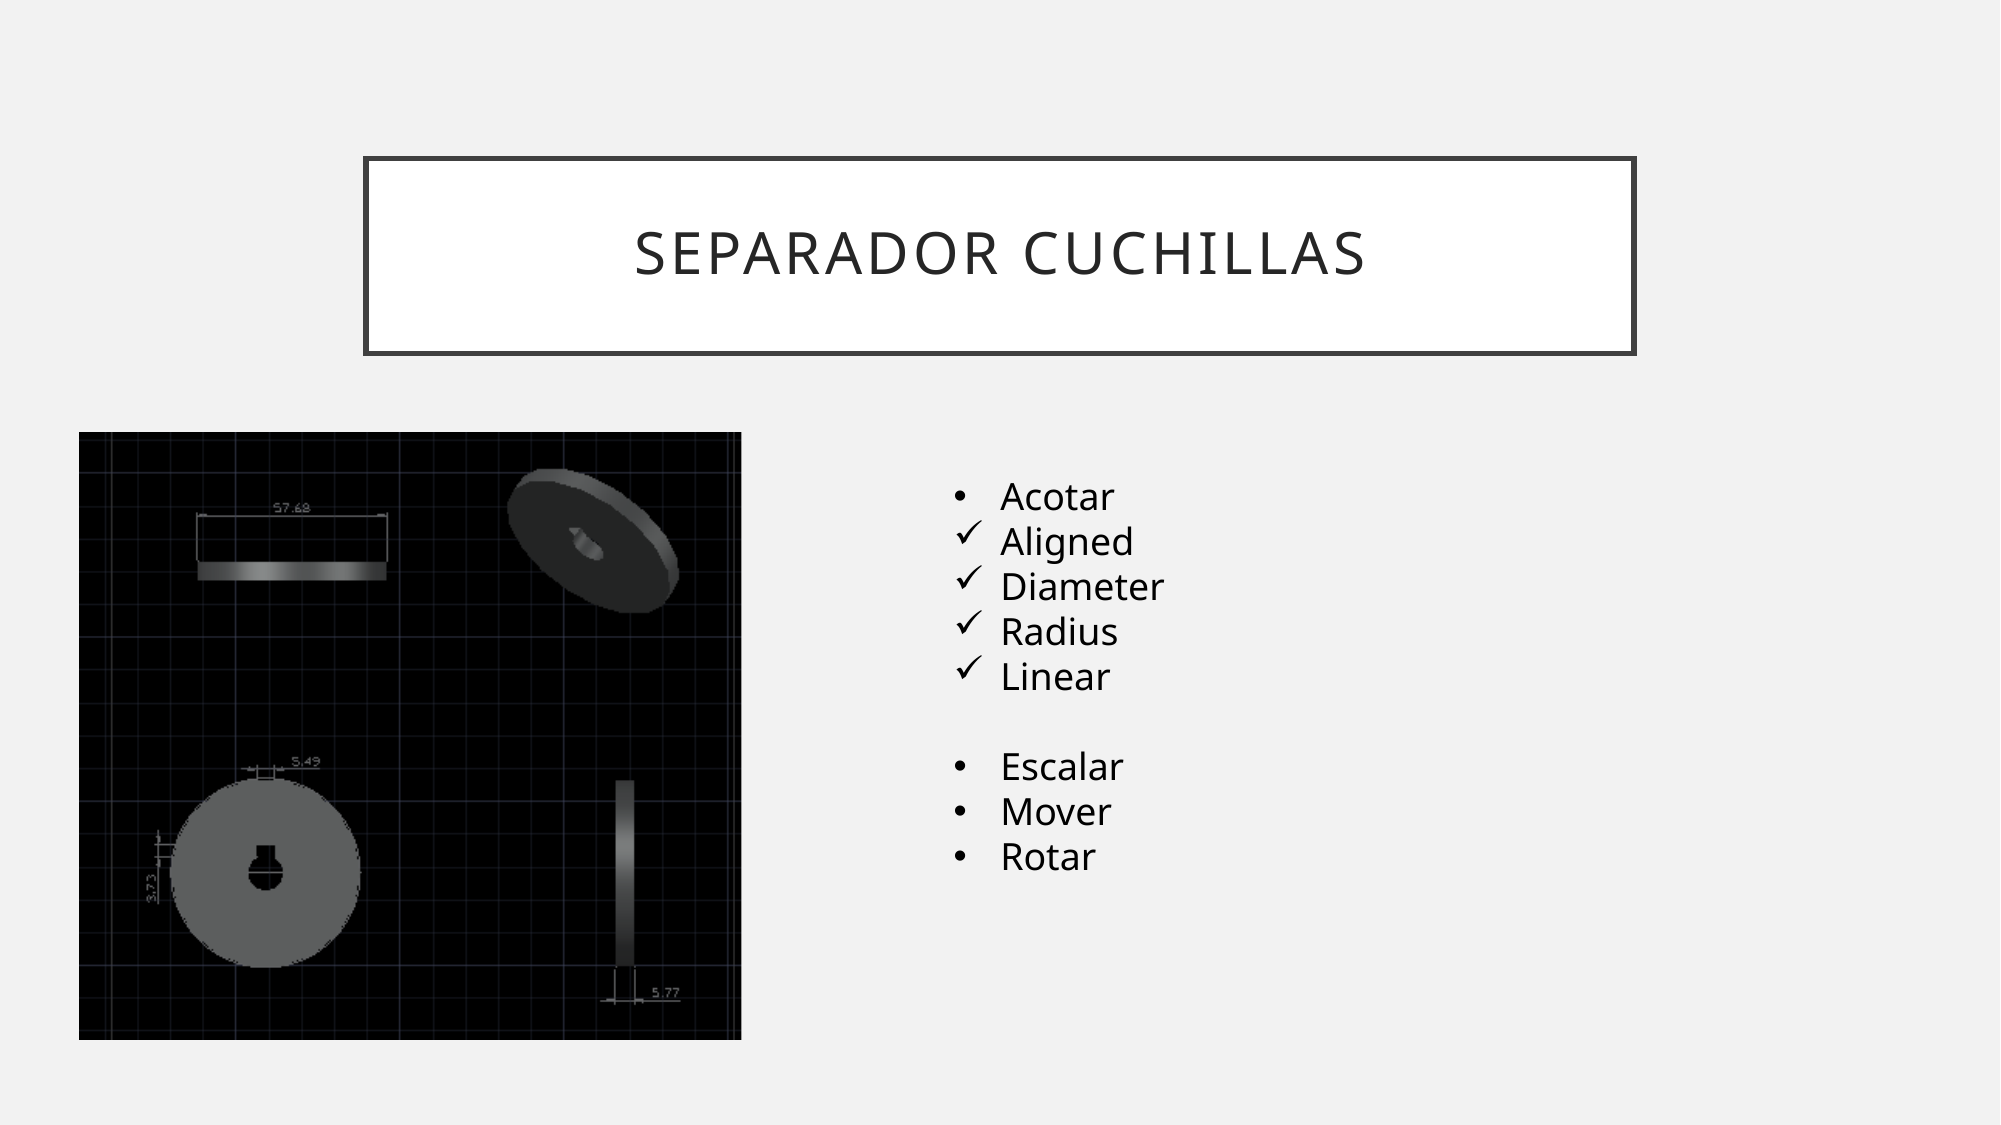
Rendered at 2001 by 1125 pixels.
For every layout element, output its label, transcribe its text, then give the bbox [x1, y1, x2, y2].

picture [79, 432, 742, 1040]
title separador cuchillas [363, 156, 1637, 356]
text_box Acotar Aligned Diameter Radius Linear Escalar Mover Rotar [938, 465, 1666, 931]
